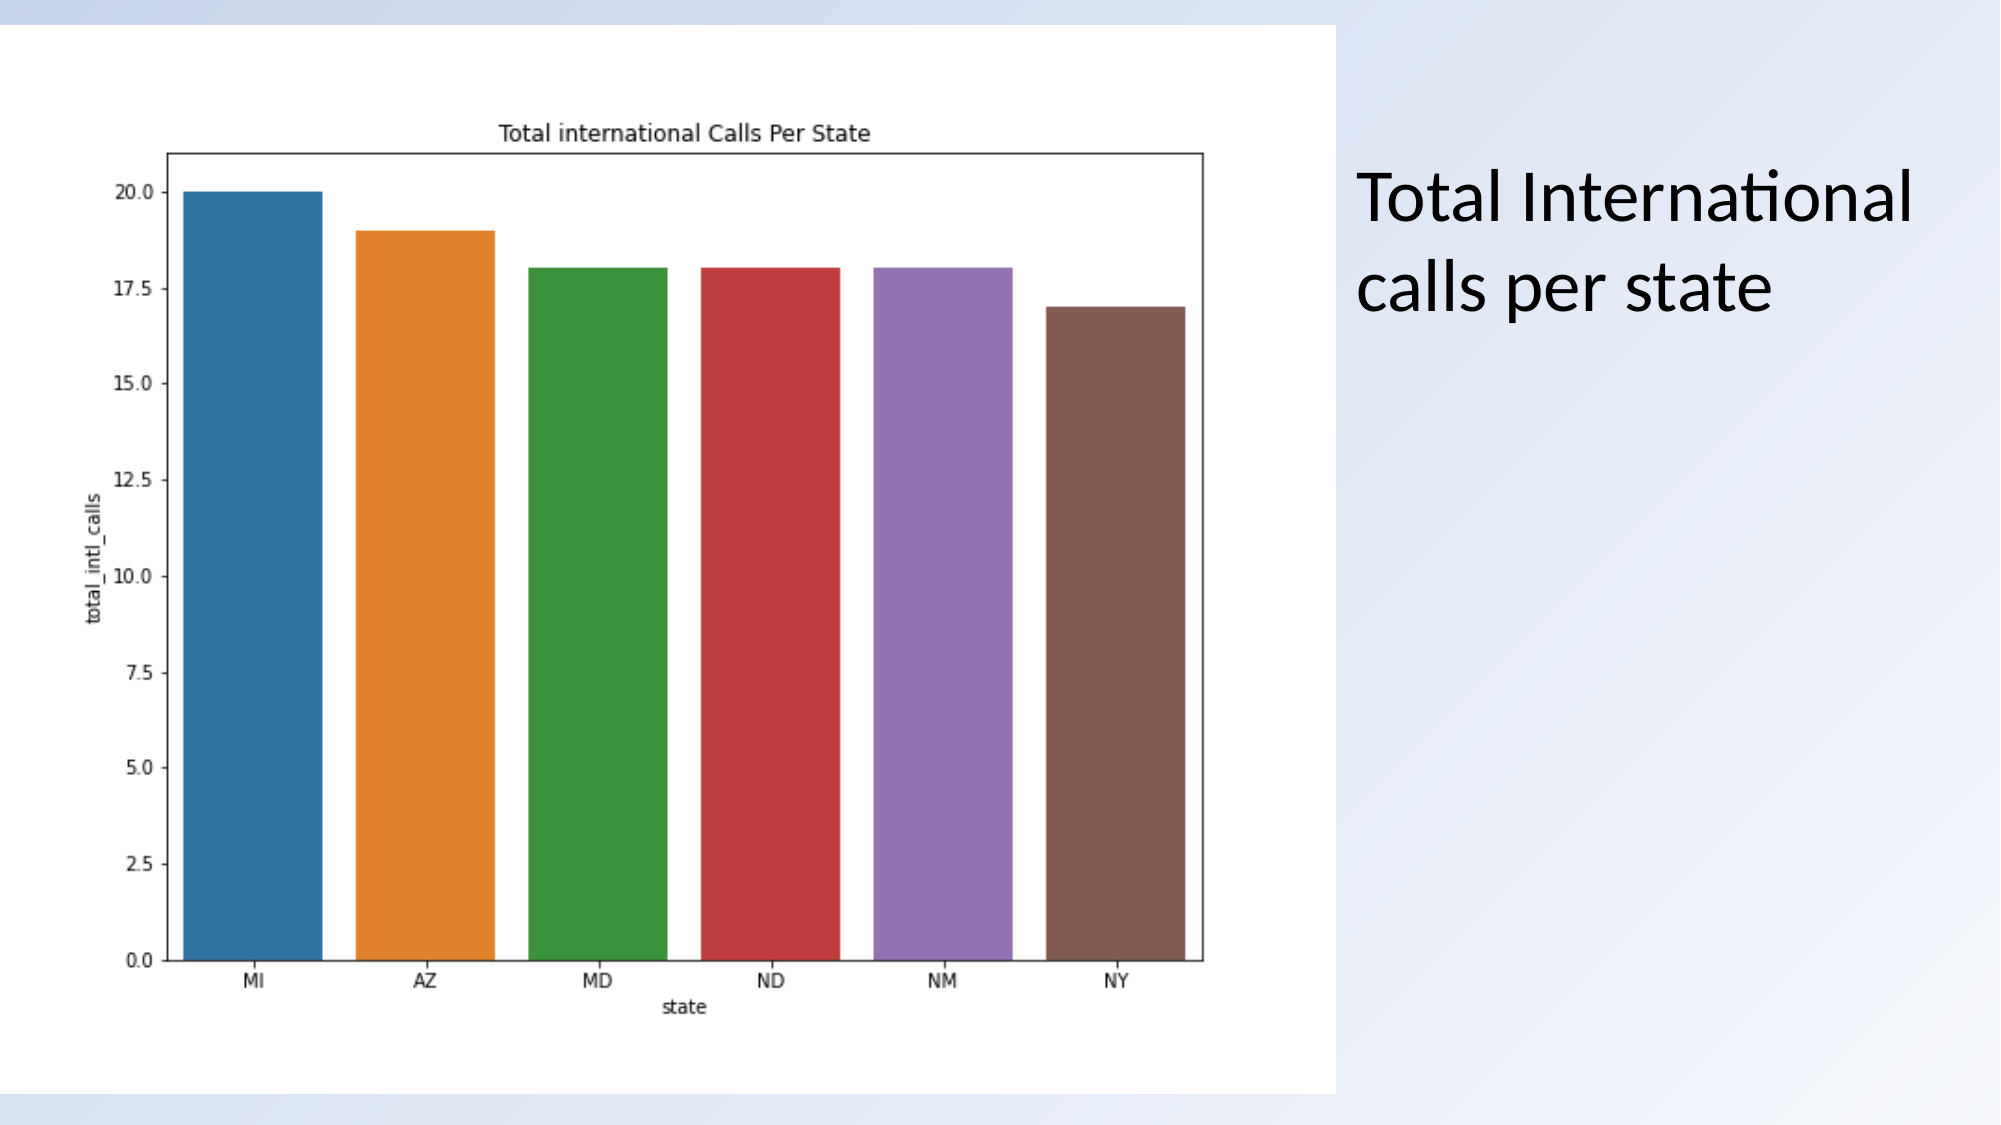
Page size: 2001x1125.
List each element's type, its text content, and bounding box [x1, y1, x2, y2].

text_box Total International calls per state [1342, 139, 1968, 335]
picture [0, 25, 1336, 1094]
